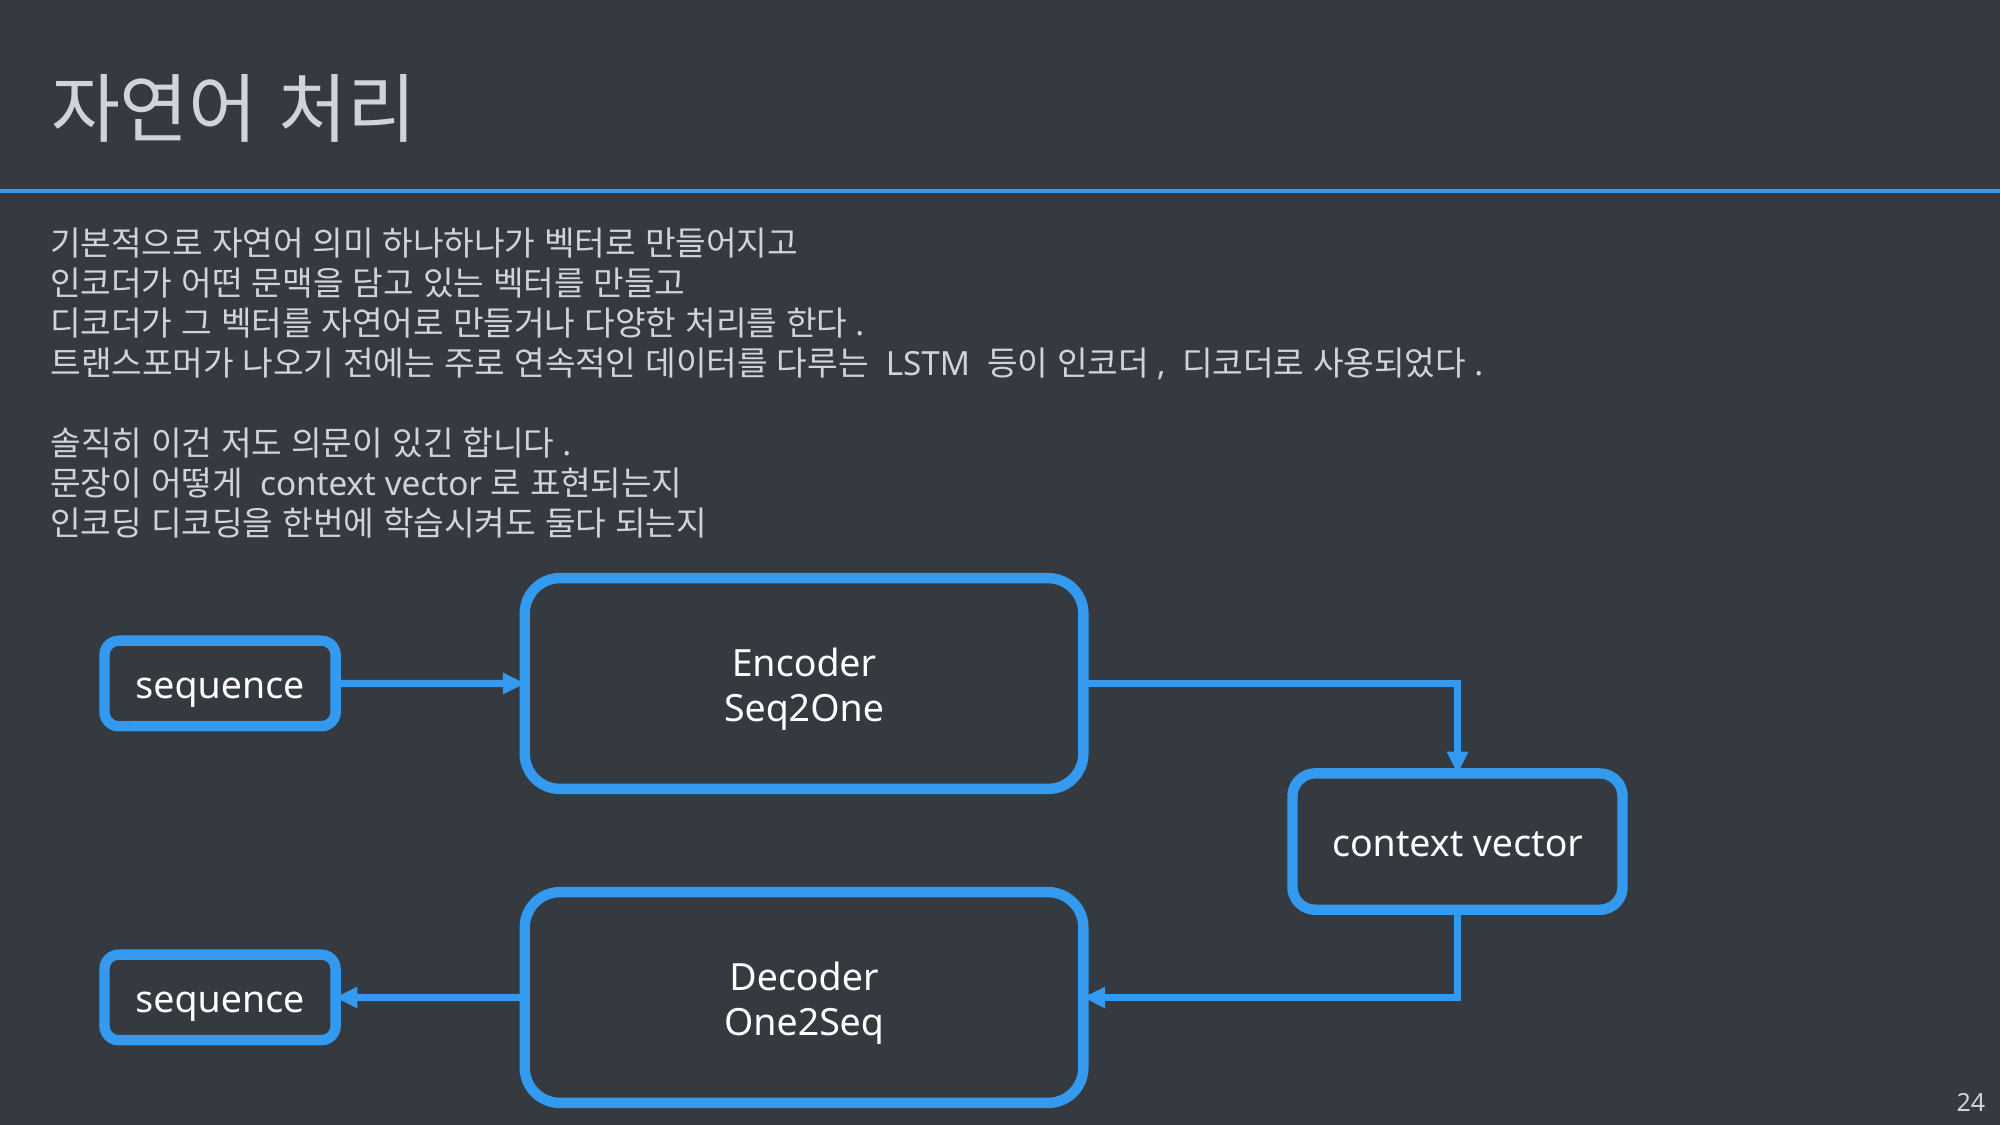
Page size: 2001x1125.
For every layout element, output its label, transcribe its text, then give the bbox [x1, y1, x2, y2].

title 자연어 처리 [35, 41, 1761, 183]
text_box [1226, 766, 1315, 1125]
text_box 24 [1746, 1079, 2000, 1125]
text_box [1083, 683, 1458, 774]
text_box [104, 578, 1084, 1103]
text_box 기본적으로 자연어 의미 하나하나가 벡터로 만들어지고 인코더가 어떤 문맥을 담고 있는 벡터를 만들고 디코더가 그 벡터를 자연어로 만들거나 다양한 처리를 한다. 트랜스포머가 나오기 전에는 주로 연속적인 데이터를 다루는 LSTM 등이 인코더, 디코더로 사용되었다. 솔직히 이건 저도 의문이 있긴 합니다. 문장이 어떻게 context vector로 표현되는지 인코딩 디코딩을 한번에 학습시켜도 둘다 되는지 [35, 215, 1701, 550]
text_box context vector [1315, 772, 1624, 911]
